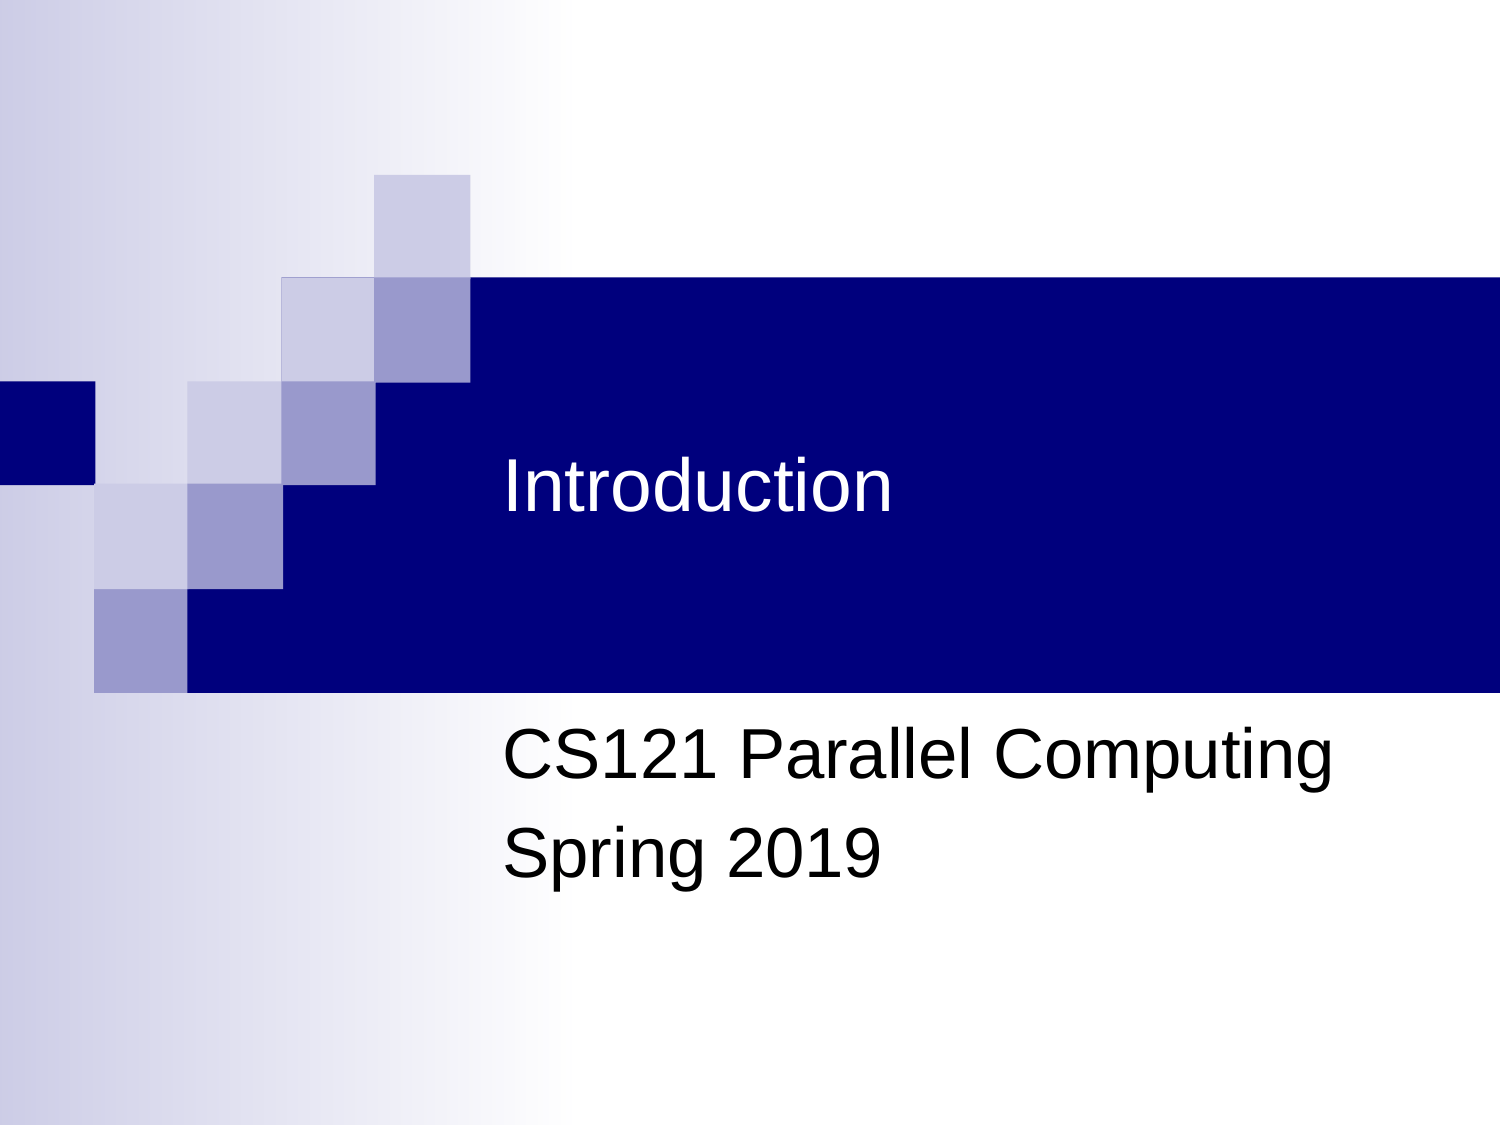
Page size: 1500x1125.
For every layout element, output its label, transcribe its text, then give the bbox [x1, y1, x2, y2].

subtitle CS121 Parallel Computing Spring 2019 [487, 699, 1475, 988]
title Introduction [487, 299, 1475, 663]
